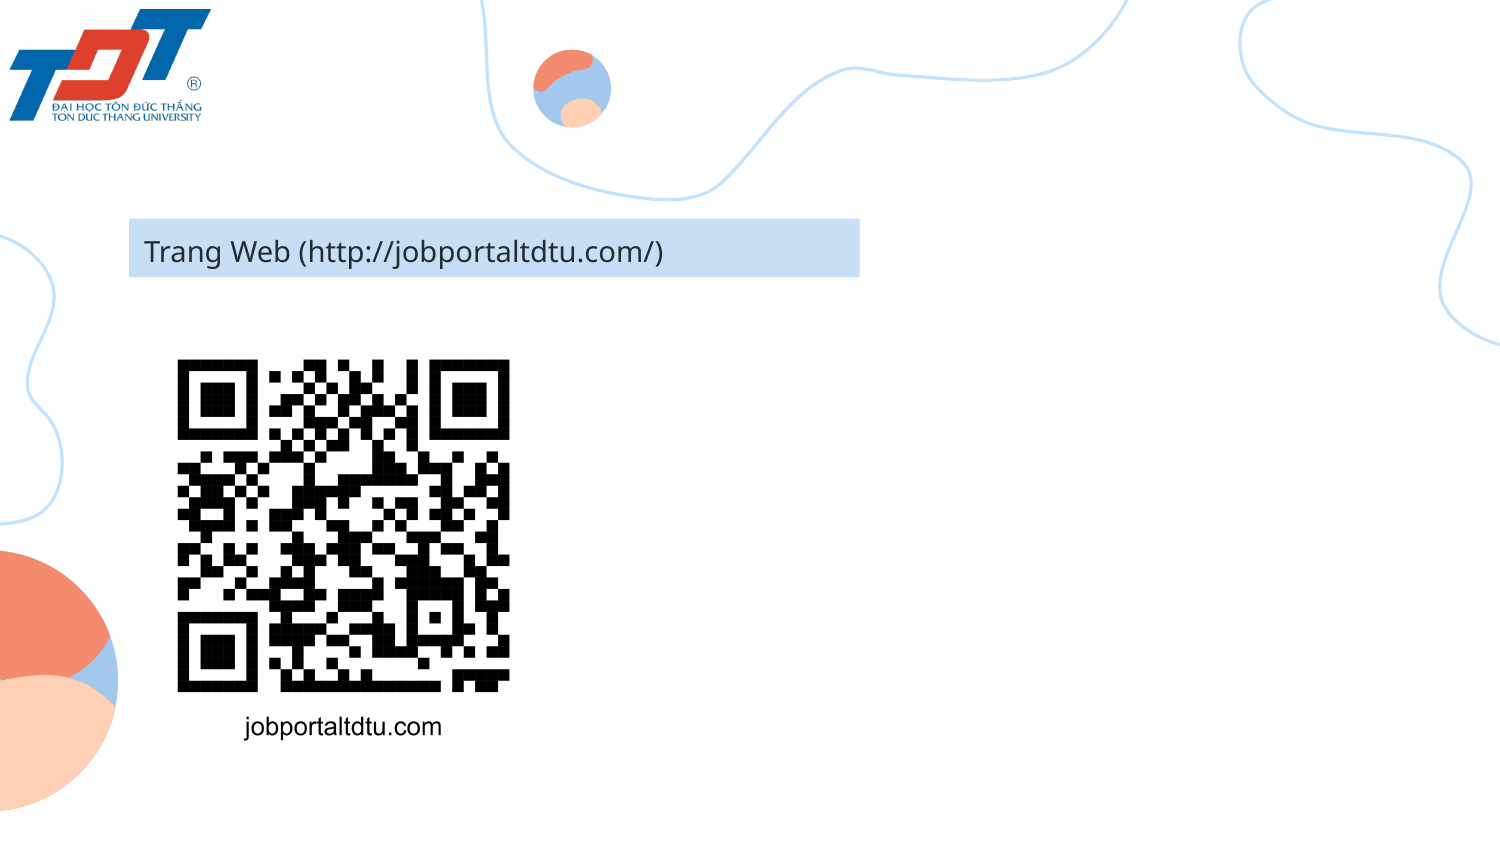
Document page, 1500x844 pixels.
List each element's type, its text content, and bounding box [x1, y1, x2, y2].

picture [9, 9, 211, 121]
subtitle Trang Web (http://jobportaltdtu.com/) [129, 218, 860, 278]
picture [128, 328, 558, 758]
